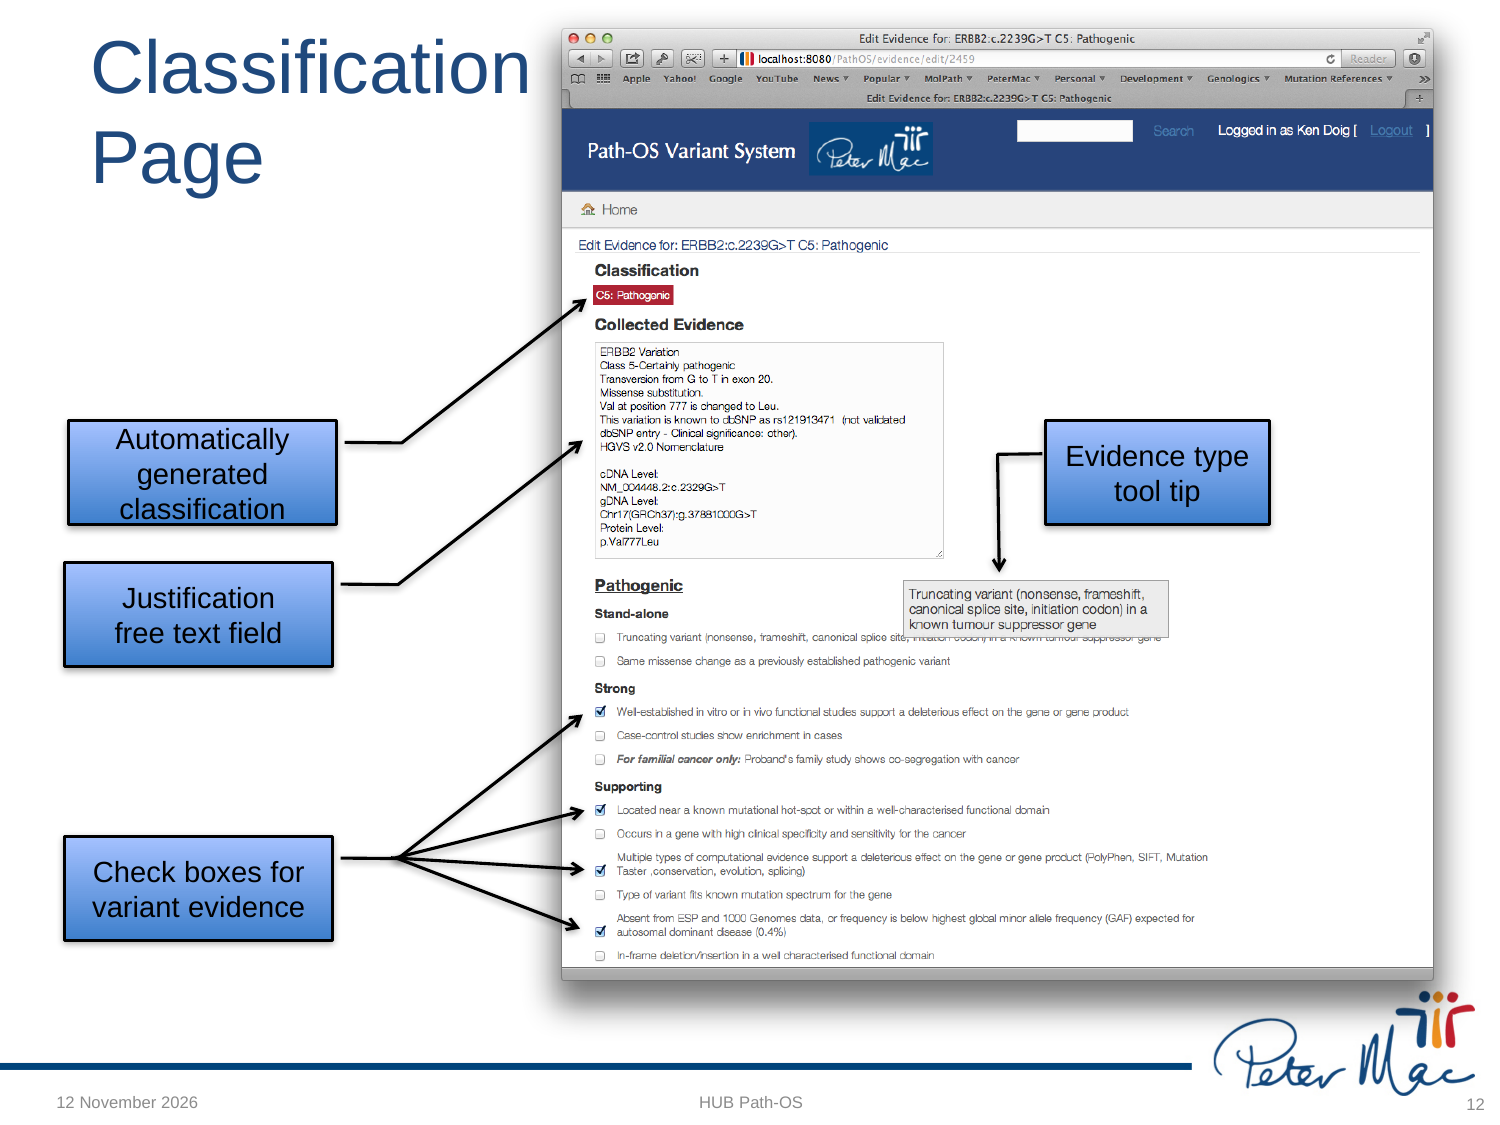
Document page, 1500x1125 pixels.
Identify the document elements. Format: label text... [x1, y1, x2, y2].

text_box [581, 857, 585, 870]
text_box Justification free text field [64, 562, 333, 667]
text_box Check boxes for variant evidence [64, 836, 333, 941]
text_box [395, 857, 581, 929]
footer HUB Path-OS [513, 1077, 989, 1125]
picture [0, 0, 1500, 1125]
slide_number 12 [1149, 1082, 1500, 1125]
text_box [395, 810, 585, 857]
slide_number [41, 1077, 392, 1125]
title Classification Page [75, 45, 508, 173]
text_box Automatically generated classification [68, 420, 337, 525]
